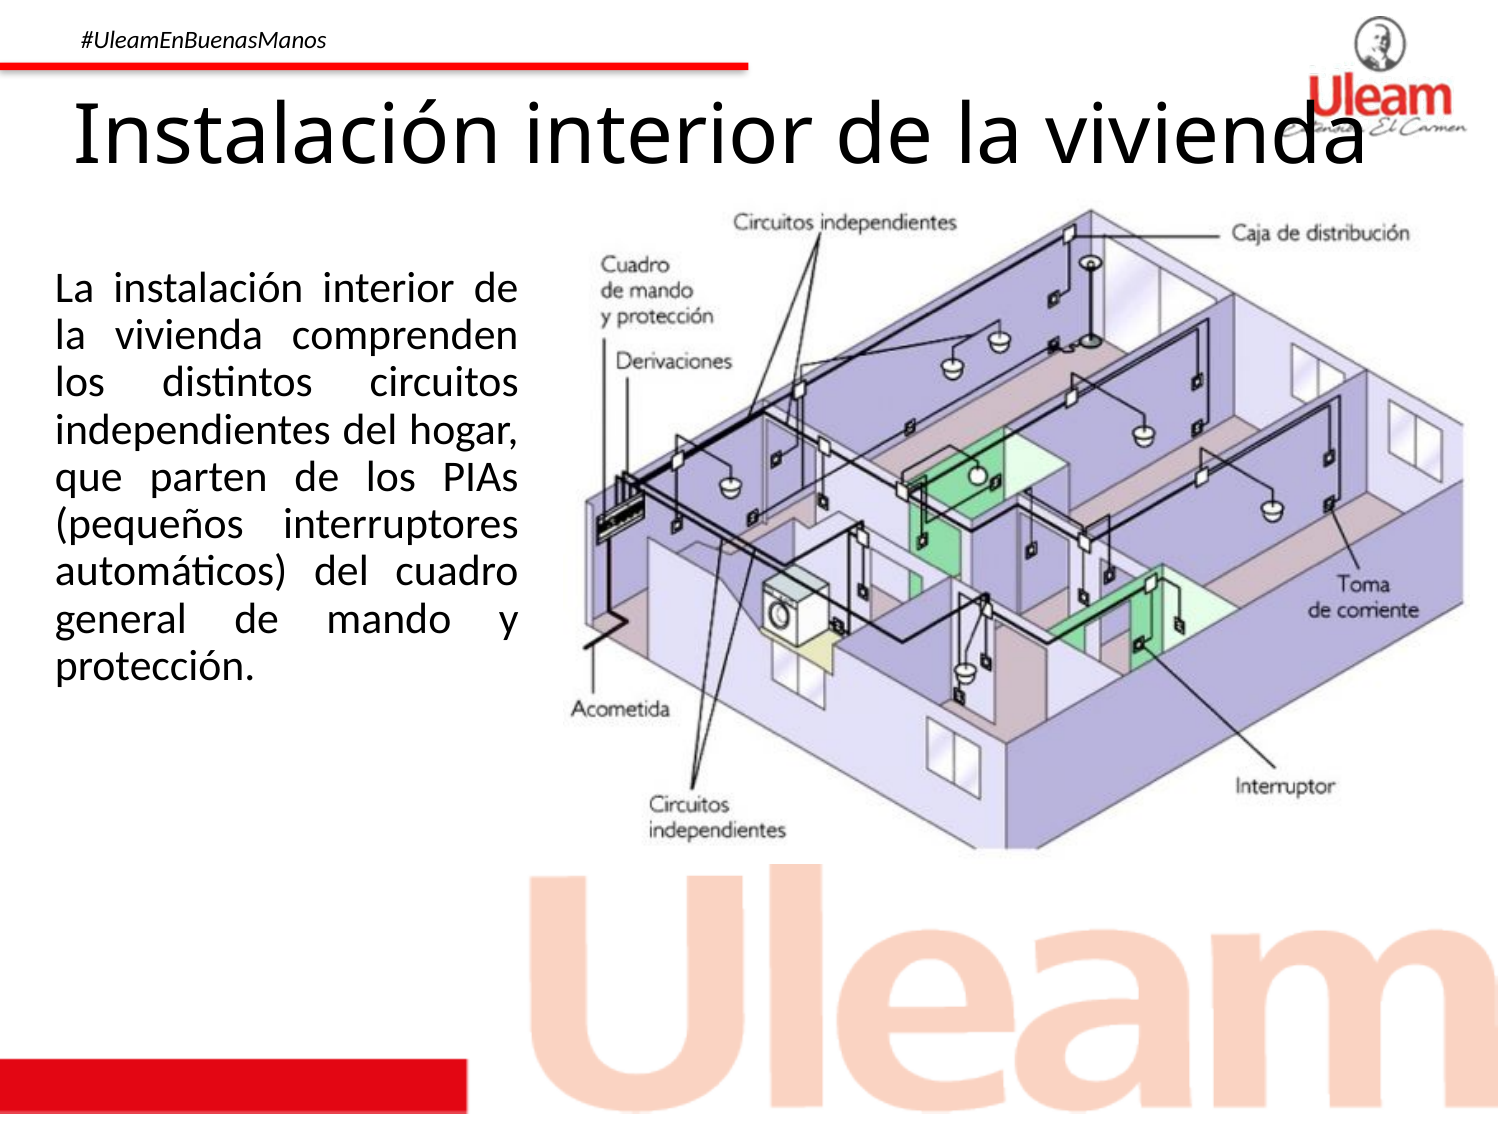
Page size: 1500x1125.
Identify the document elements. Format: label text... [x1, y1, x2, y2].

text_box Instalación interior de la vivienda [48, 80, 1396, 193]
picture [0, 186, 1498, 1114]
list La instalación interior de la vivienda comprenden los distintos circuitos independientes del hogar, que parten de los PIAs (pequeños interruptores automáticos) del cuadro general de mando y protección. [39, 257, 534, 857]
text_box [0, 62, 749, 71]
text_box #UleamEnBuenasManos [66, 16, 846, 61]
picture [1280, 16, 1500, 149]
